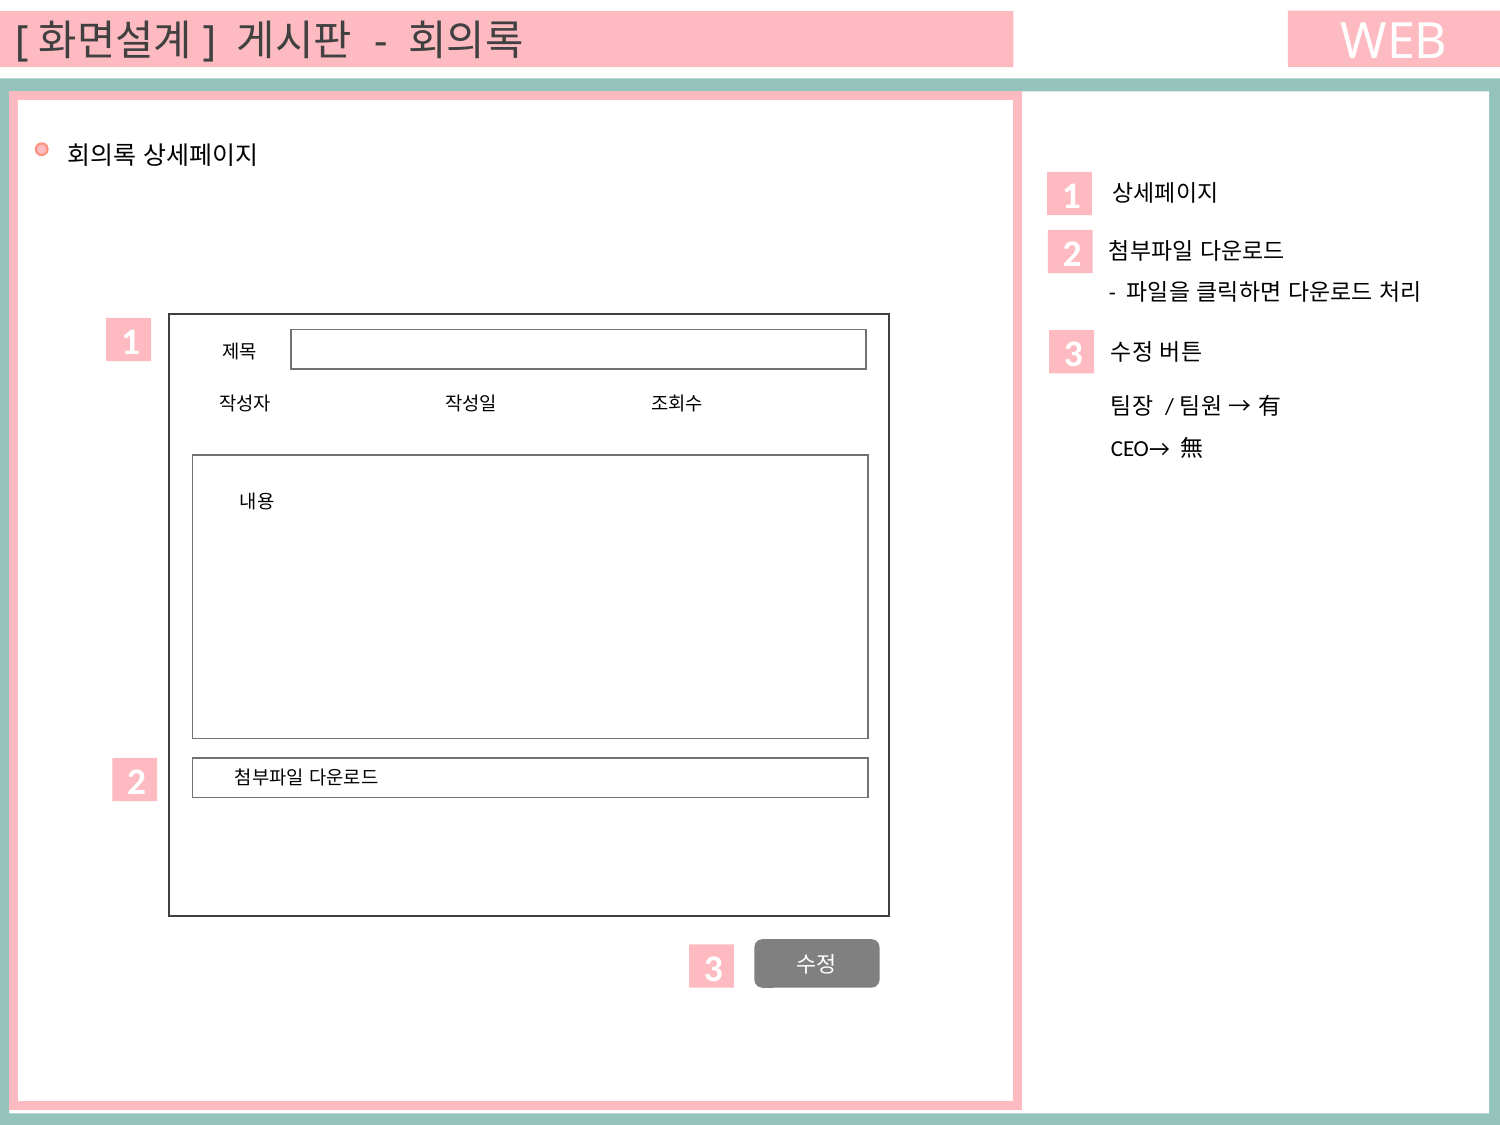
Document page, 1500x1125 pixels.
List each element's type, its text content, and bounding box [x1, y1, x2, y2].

text_box WEB [1287, 10, 1500, 68]
text_box [화면설계] 게시판 - 회의록 [0, 10, 1014, 68]
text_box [0, 78, 1500, 1125]
